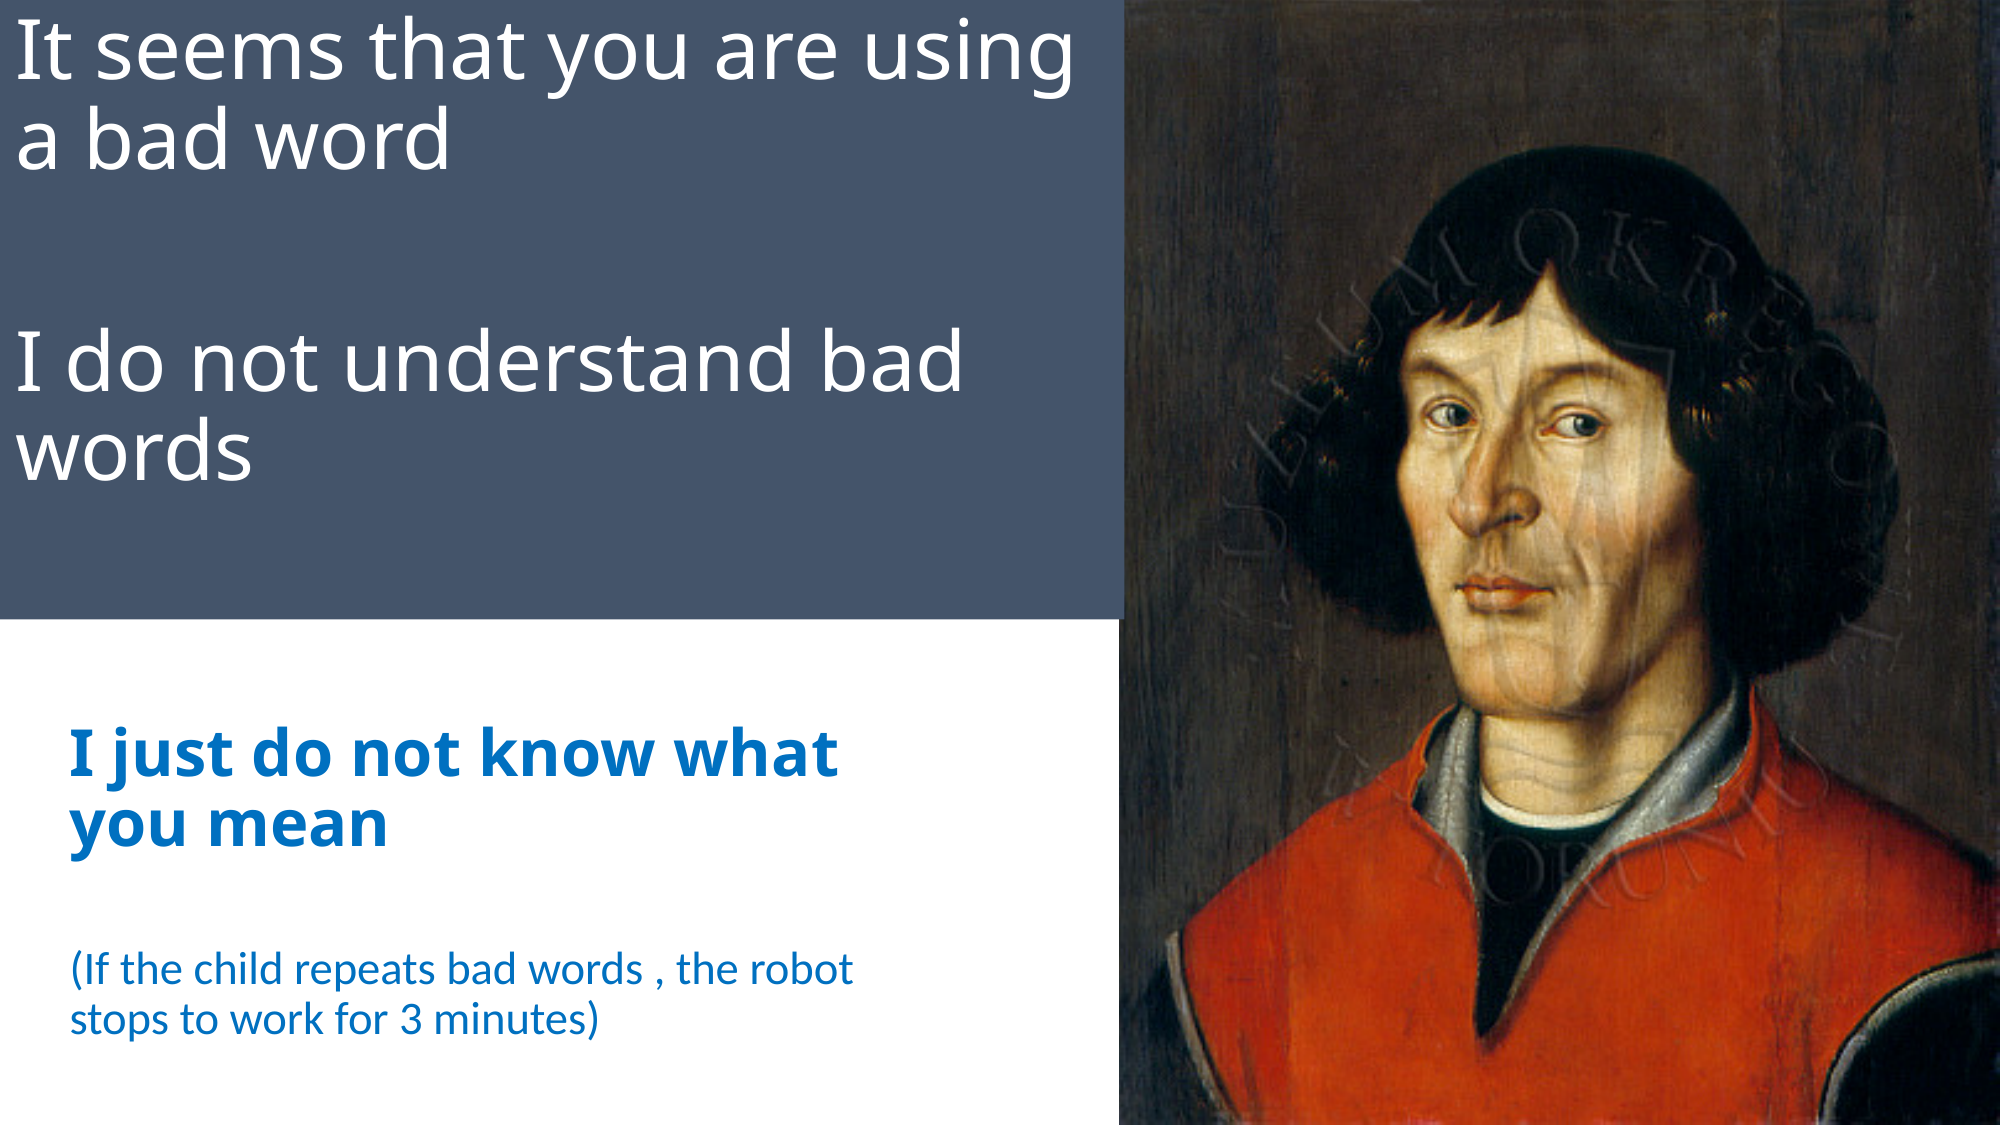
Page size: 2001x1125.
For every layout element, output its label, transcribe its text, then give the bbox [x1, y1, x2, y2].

text_box It seems that you are using a bad word I do not understand bad words [0, 0, 1119, 620]
text_box I just do not know what you mean (If the child repeats bad words , the robot stops to work for 3 minutes) [54, 712, 978, 1055]
picture [1119, 0, 2000, 1125]
